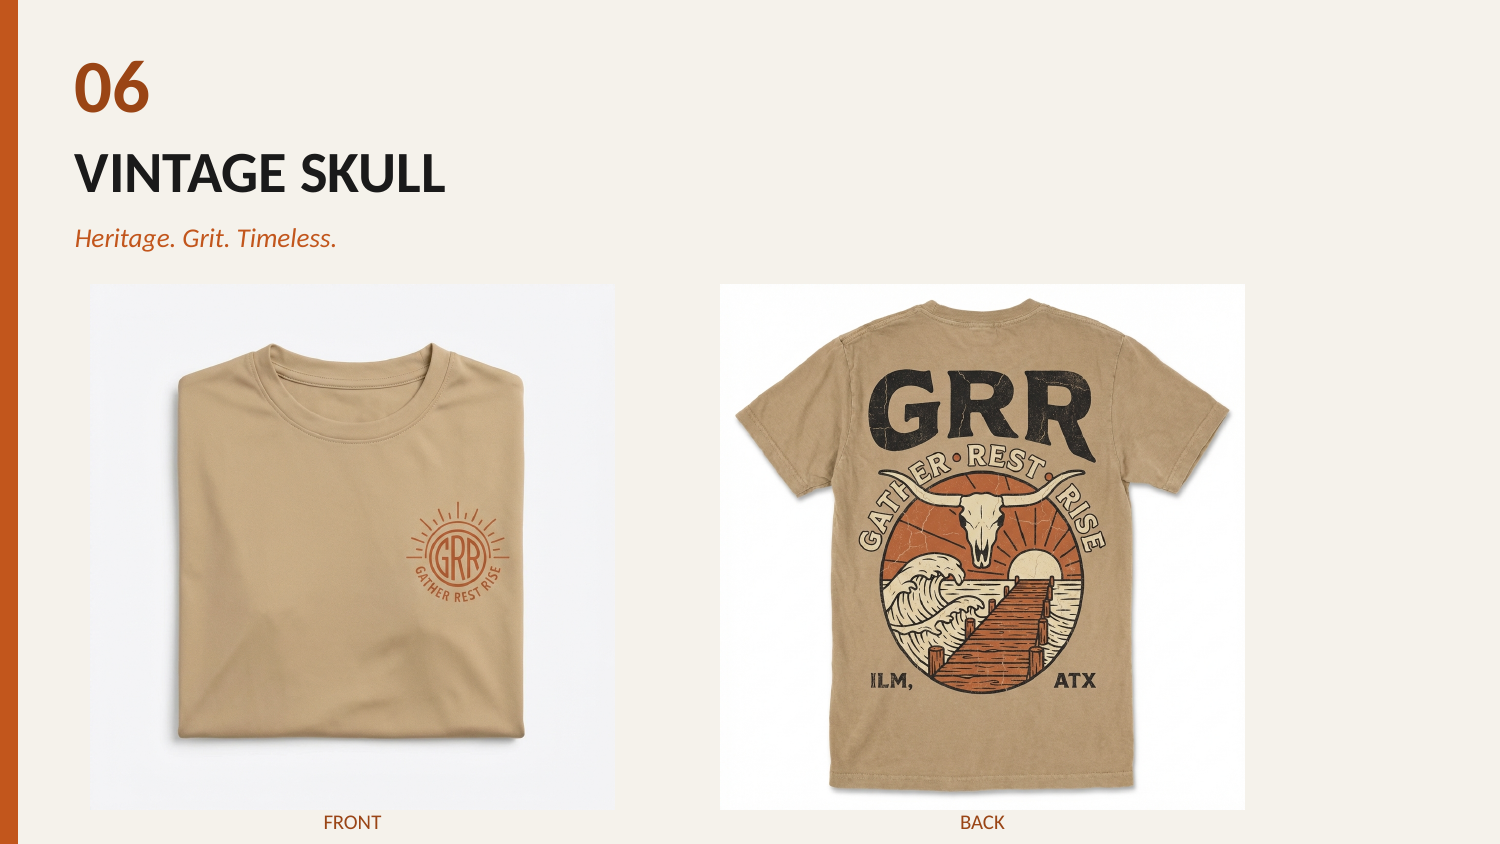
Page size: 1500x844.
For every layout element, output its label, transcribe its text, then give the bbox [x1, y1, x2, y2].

picture [719, 284, 1245, 810]
text_box FRONT [89, 810, 615, 840]
text_box [0, 0, 18, 844]
text_box Heritage. Grit. Timeless. [59, 210, 810, 263]
text_box 06 [59, 29, 240, 127]
text_box BACK [719, 810, 1245, 840]
picture [89, 284, 615, 810]
text_box VINTAGE SKULL [59, 127, 810, 210]
